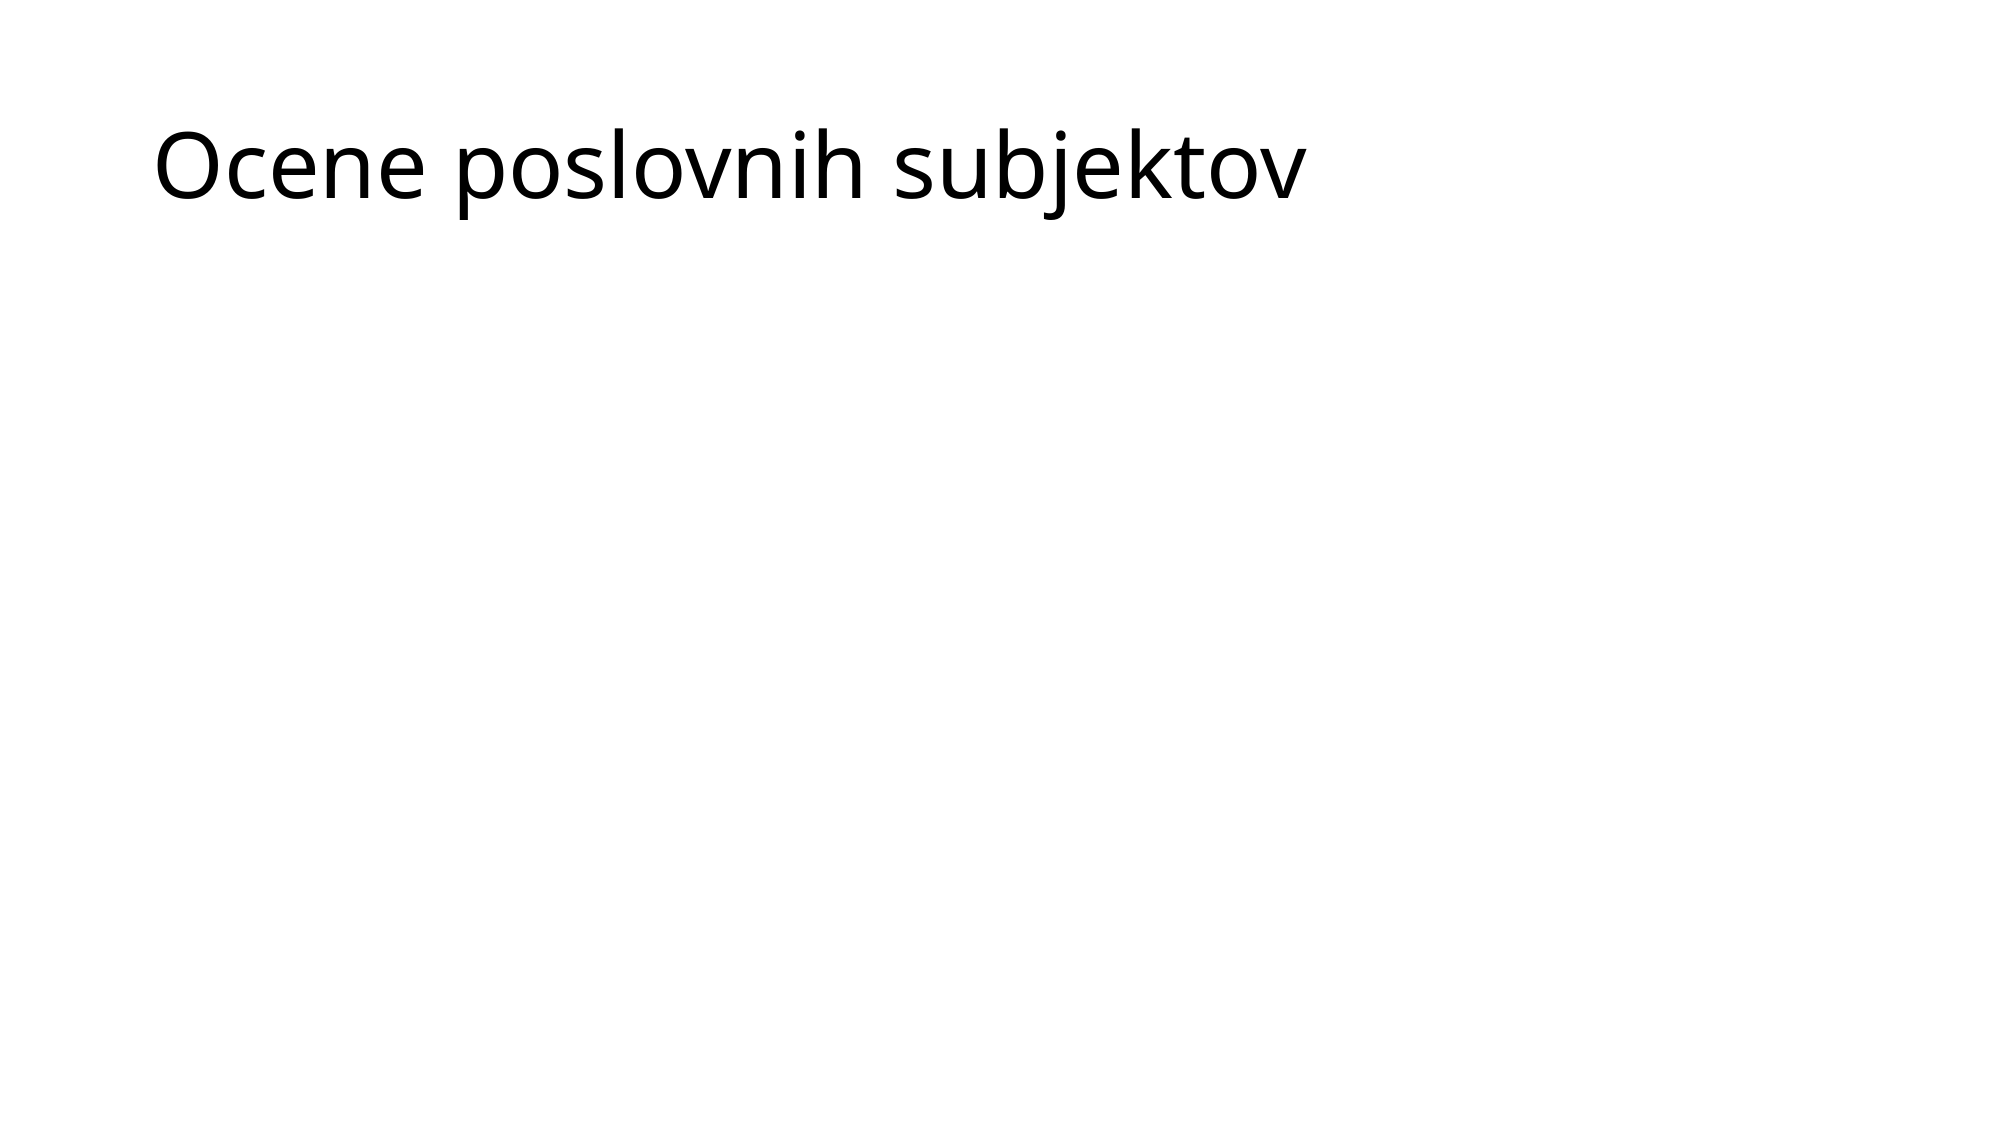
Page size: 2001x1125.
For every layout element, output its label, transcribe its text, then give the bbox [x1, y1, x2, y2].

title Ocene poslovnih subjektov [137, 59, 1863, 278]
